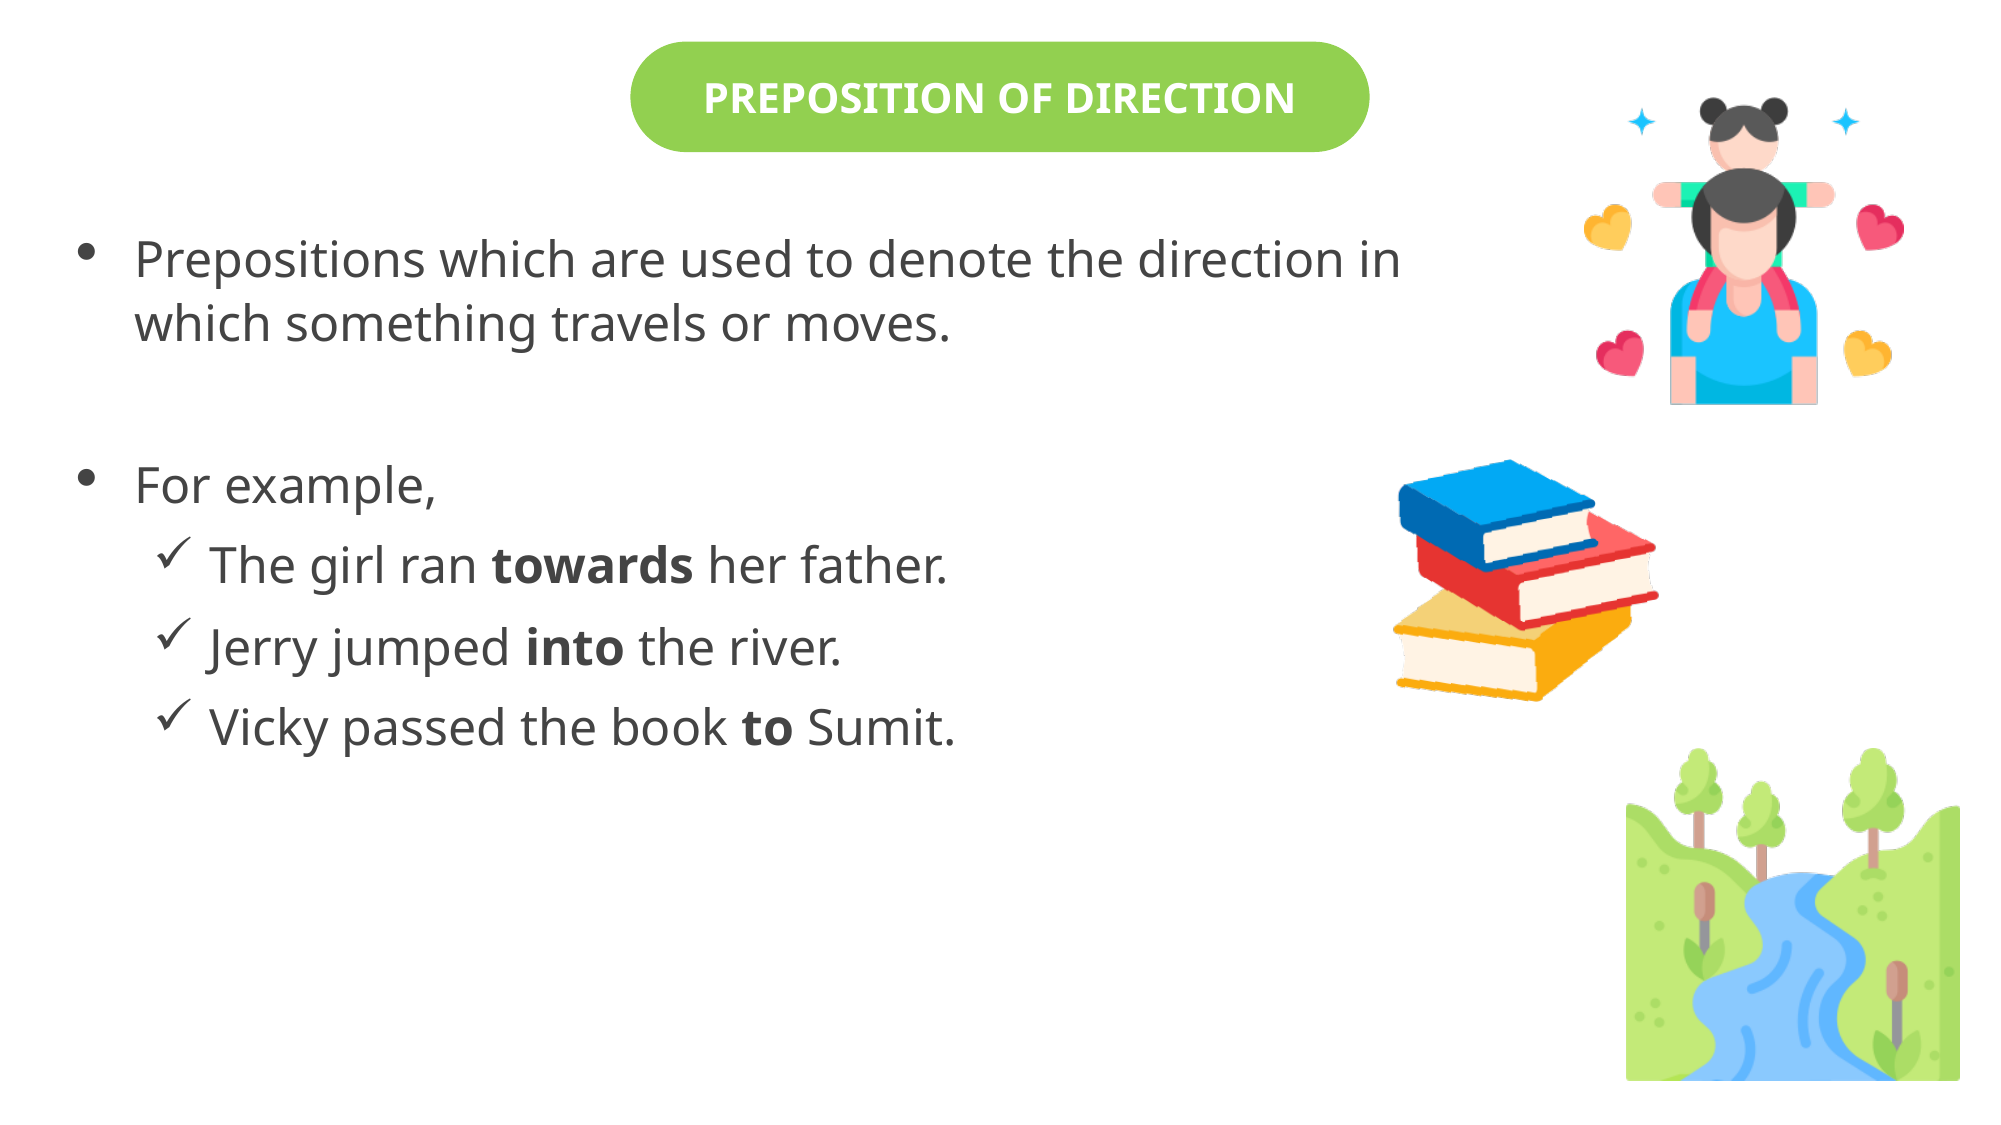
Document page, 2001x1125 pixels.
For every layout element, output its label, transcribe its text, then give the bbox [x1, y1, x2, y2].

picture [1381, 437, 1666, 723]
picture [1584, 91, 1904, 411]
text_box Prepositions which are used to denote the direction in which something travels or moves. For example, The girl ran towards her father. Jerry jumped into the river. Vicky passed the book to Sumit. [63, 215, 1420, 764]
picture [1626, 748, 1960, 1082]
text_box PREPOSITION OF DIRECTION [629, 40, 1371, 154]
